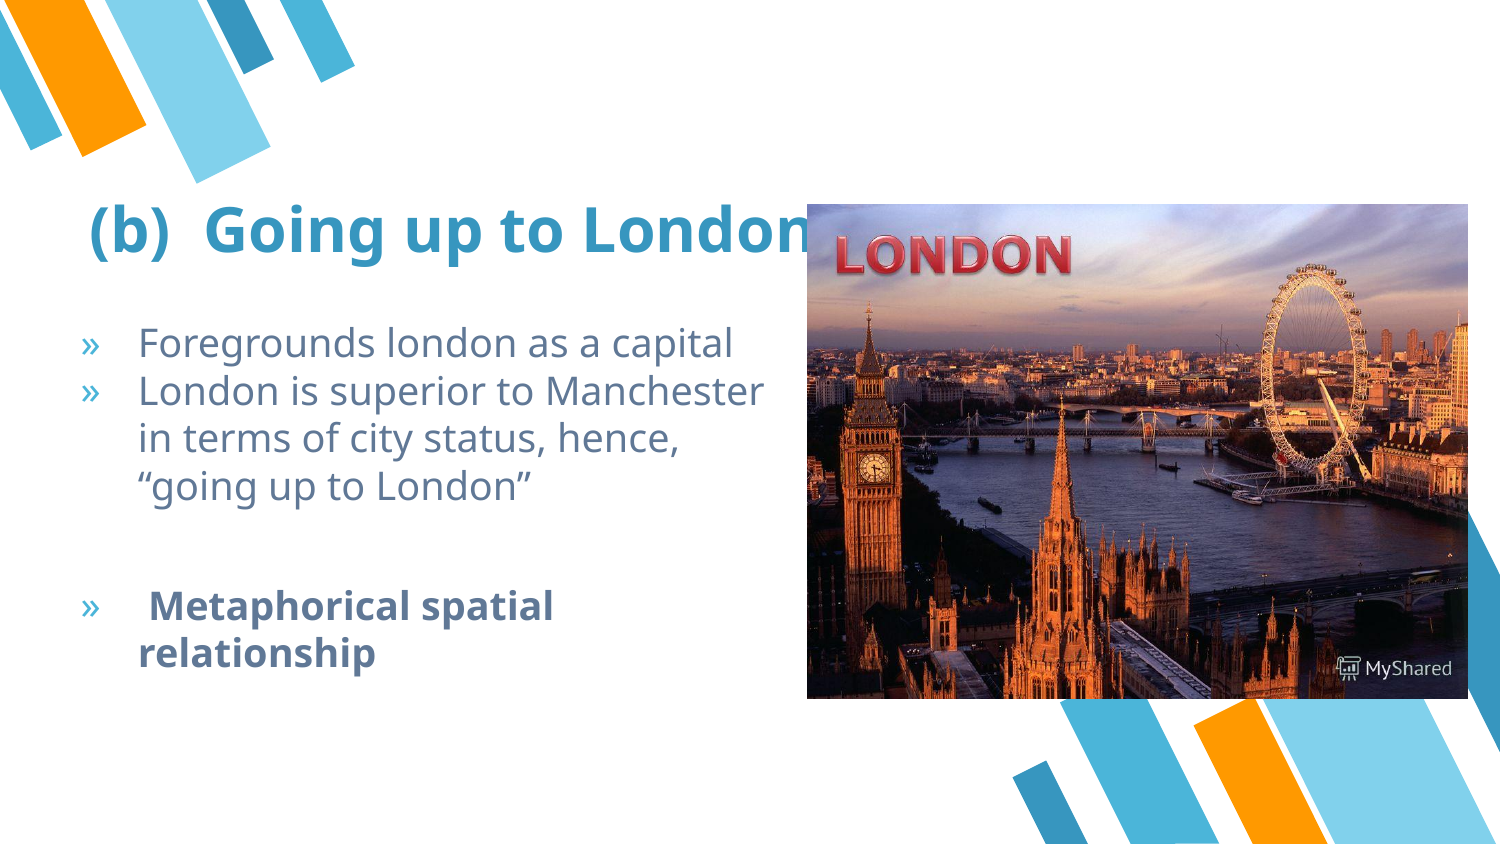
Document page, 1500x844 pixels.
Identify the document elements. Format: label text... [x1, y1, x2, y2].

title (b) Going up to London [74, 167, 1020, 280]
picture [807, 203, 1468, 700]
list Foregrounds london as a capital London is superior to Manchester in terms of city status, hence, “going up to London” Metaphorical spatial relationship [47, 303, 791, 717]
